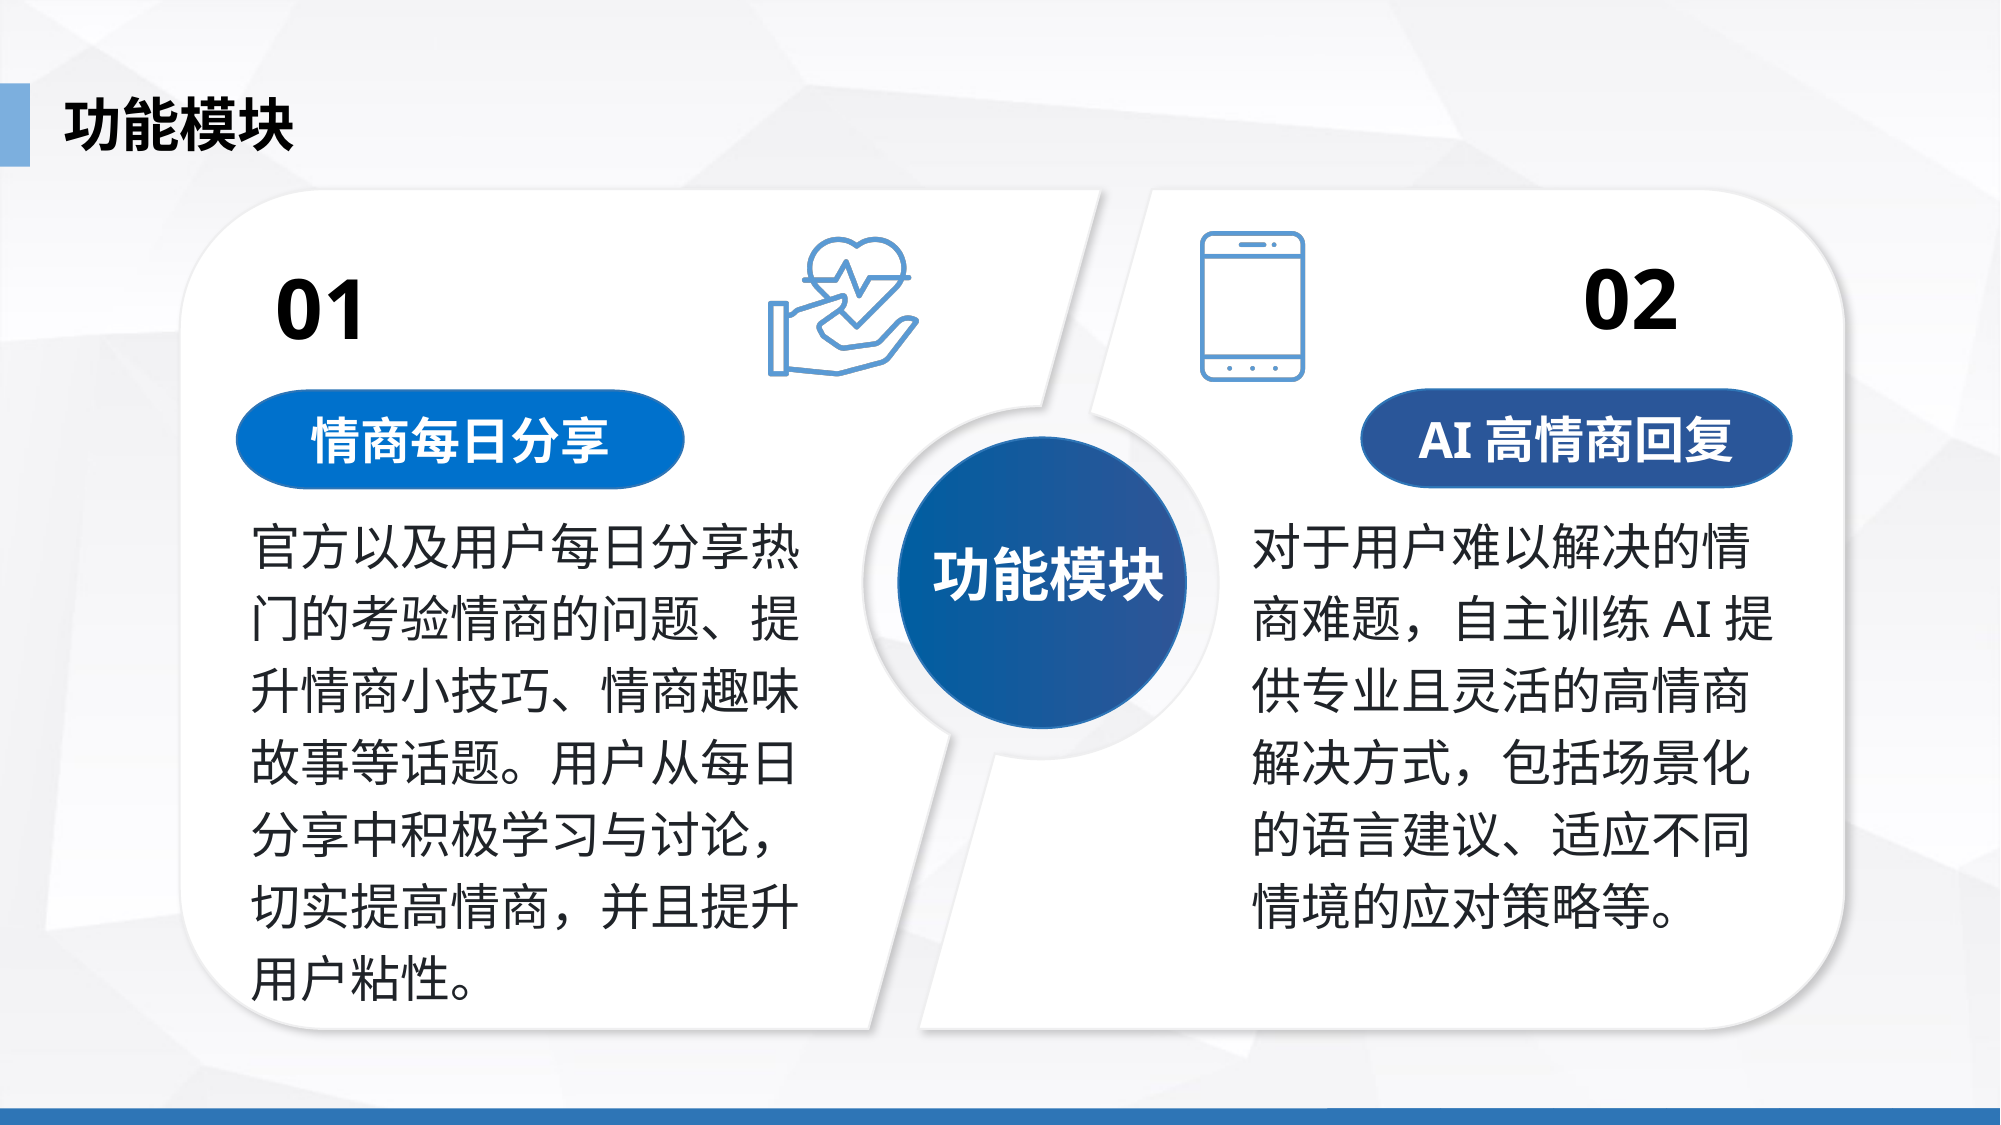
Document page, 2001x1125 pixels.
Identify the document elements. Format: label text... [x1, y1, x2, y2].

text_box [0, 1108, 2000, 1125]
text_box [0, 82, 31, 168]
text_box 官方以及用户每日分享热门的考验情商的问题、提升情商小技巧、情商趣味故事等话题。用户从每日分享中积极学习与讨论，切实提高情商，并且提升用户粘性。 [235, 496, 842, 1015]
text_box 02 [1328, 239, 1845, 354]
text_box 01 [919, 248, 928, 364]
text_box AI高情商回复 [1360, 388, 1793, 489]
text_box 对于用户难以解决的情商难题，自主训练AI提供专业且灵活的高情商解决方式，包括场景化的语言建议、适应不同情境的应对策略等。 [1236, 496, 1805, 943]
text_box 01 [260, 248, 768, 364]
picture [0, 0, 2001, 1125]
text_box go [916, 188, 1846, 1030]
text_box 功能模块 [918, 530, 1206, 616]
text_box 功能模块 [48, 81, 489, 166]
text_box 功能介绍 [178, 188, 1103, 1030]
text_box [897, 436, 1184, 730]
text_box 情商每日分享 [235, 389, 685, 490]
